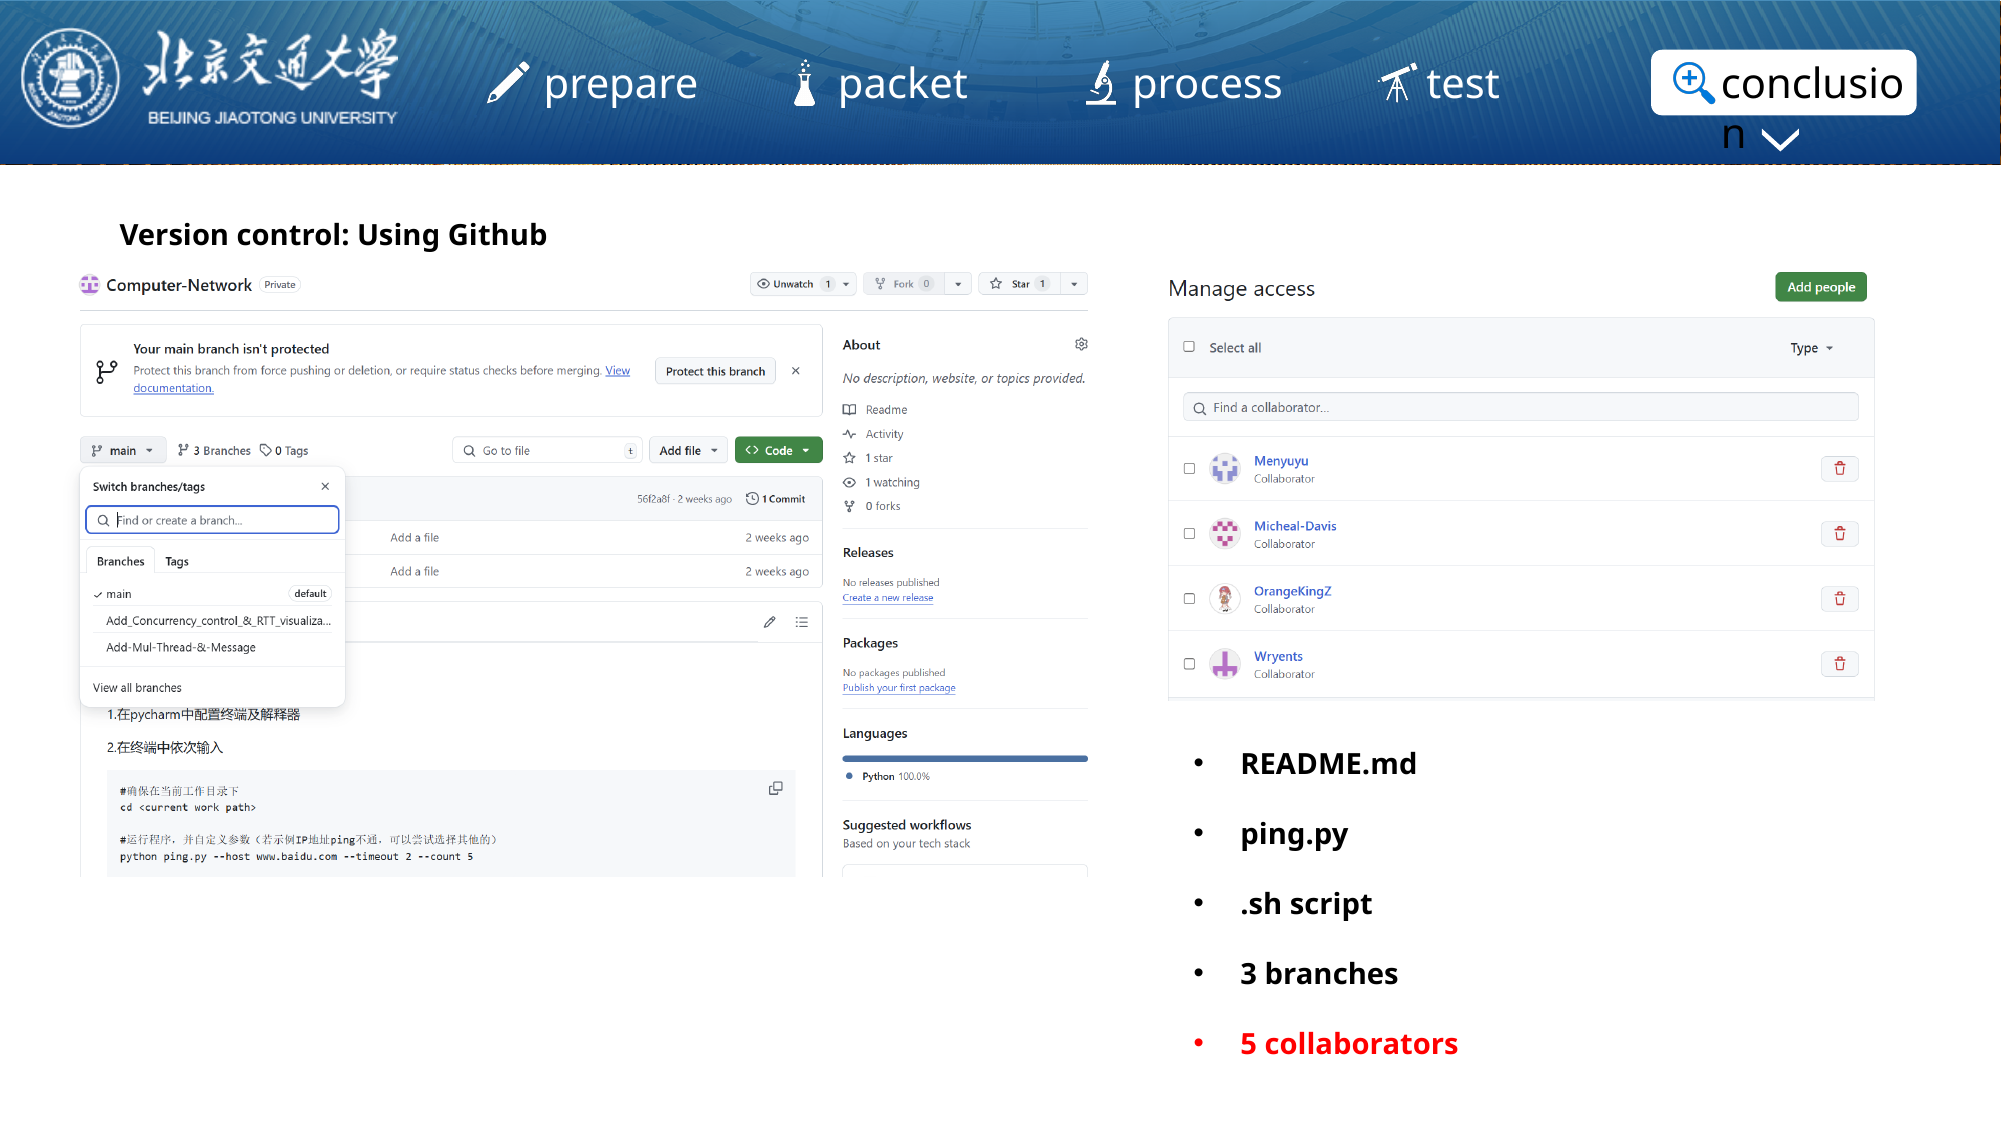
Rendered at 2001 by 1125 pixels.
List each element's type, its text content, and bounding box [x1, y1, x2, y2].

picture [59, 269, 1136, 877]
text_box README.md ping.py .sh script 3 branches 5 collaborators [1178, 737, 1687, 1112]
picture [1164, 255, 1901, 701]
text_box Version control: Using Github [104, 208, 613, 269]
picture [0, 1, 2001, 165]
